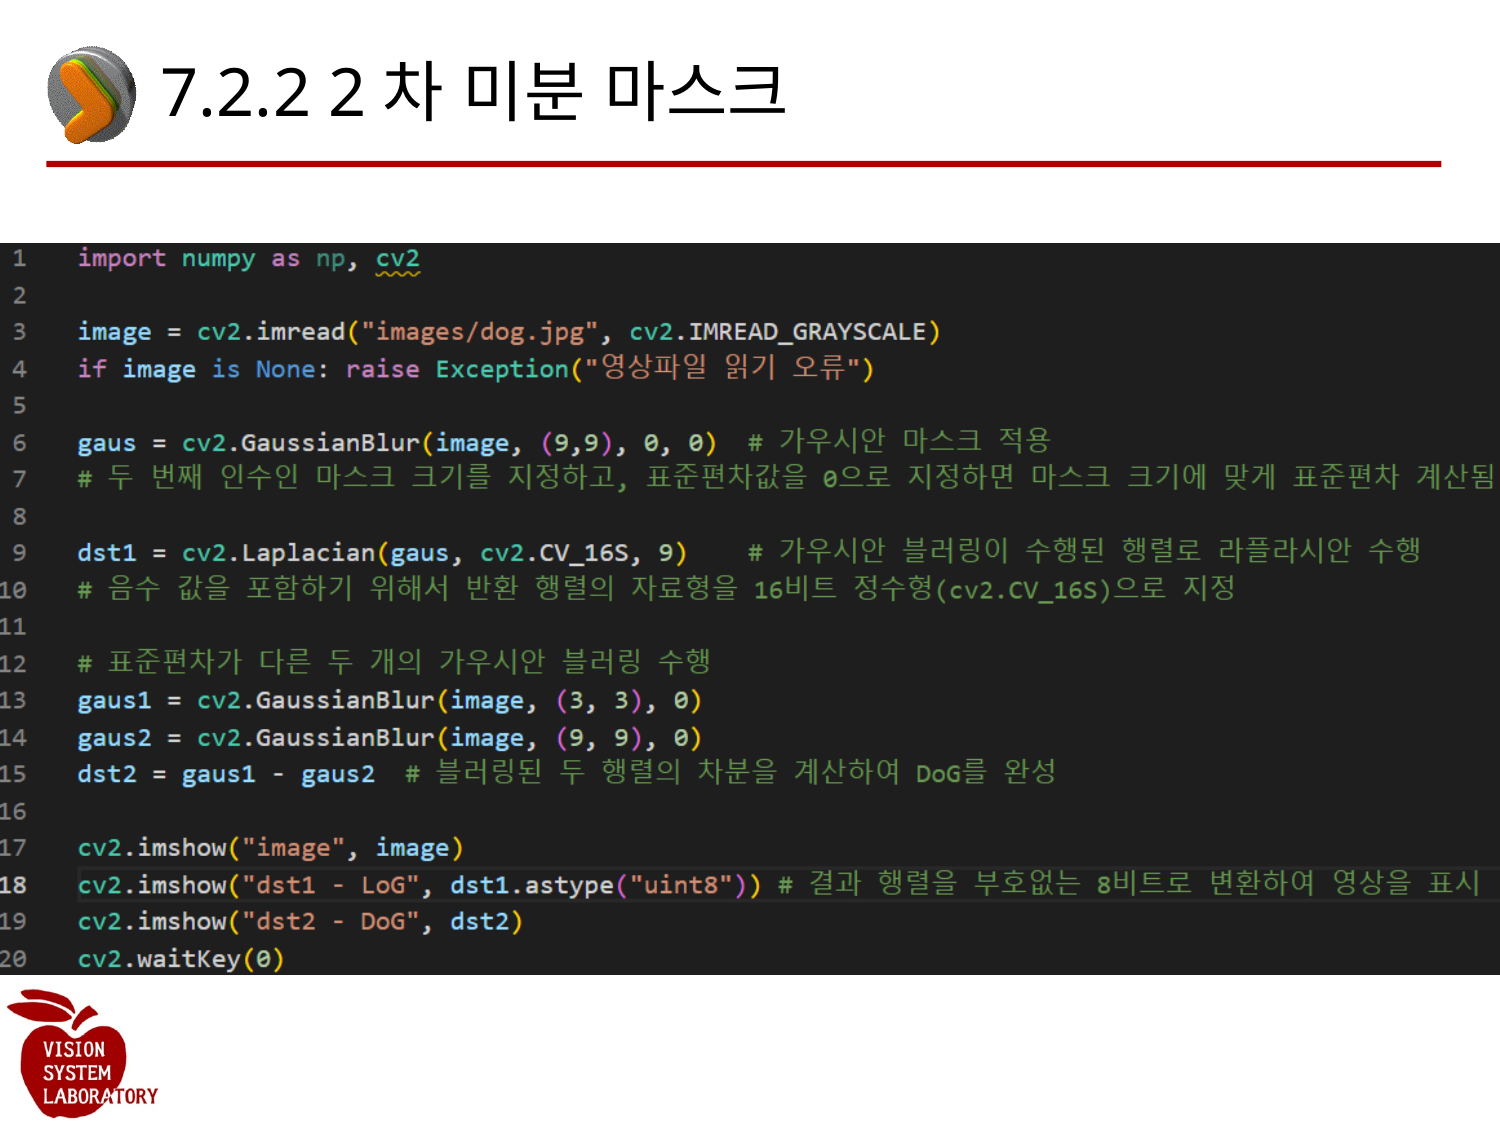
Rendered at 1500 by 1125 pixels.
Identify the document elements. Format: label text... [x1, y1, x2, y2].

picture [0, 10, 195, 188]
picture [0, 243, 1500, 975]
title 7.2.2 2차 미분 마스크 [145, 42, 1424, 135]
picture [3, 980, 173, 1121]
